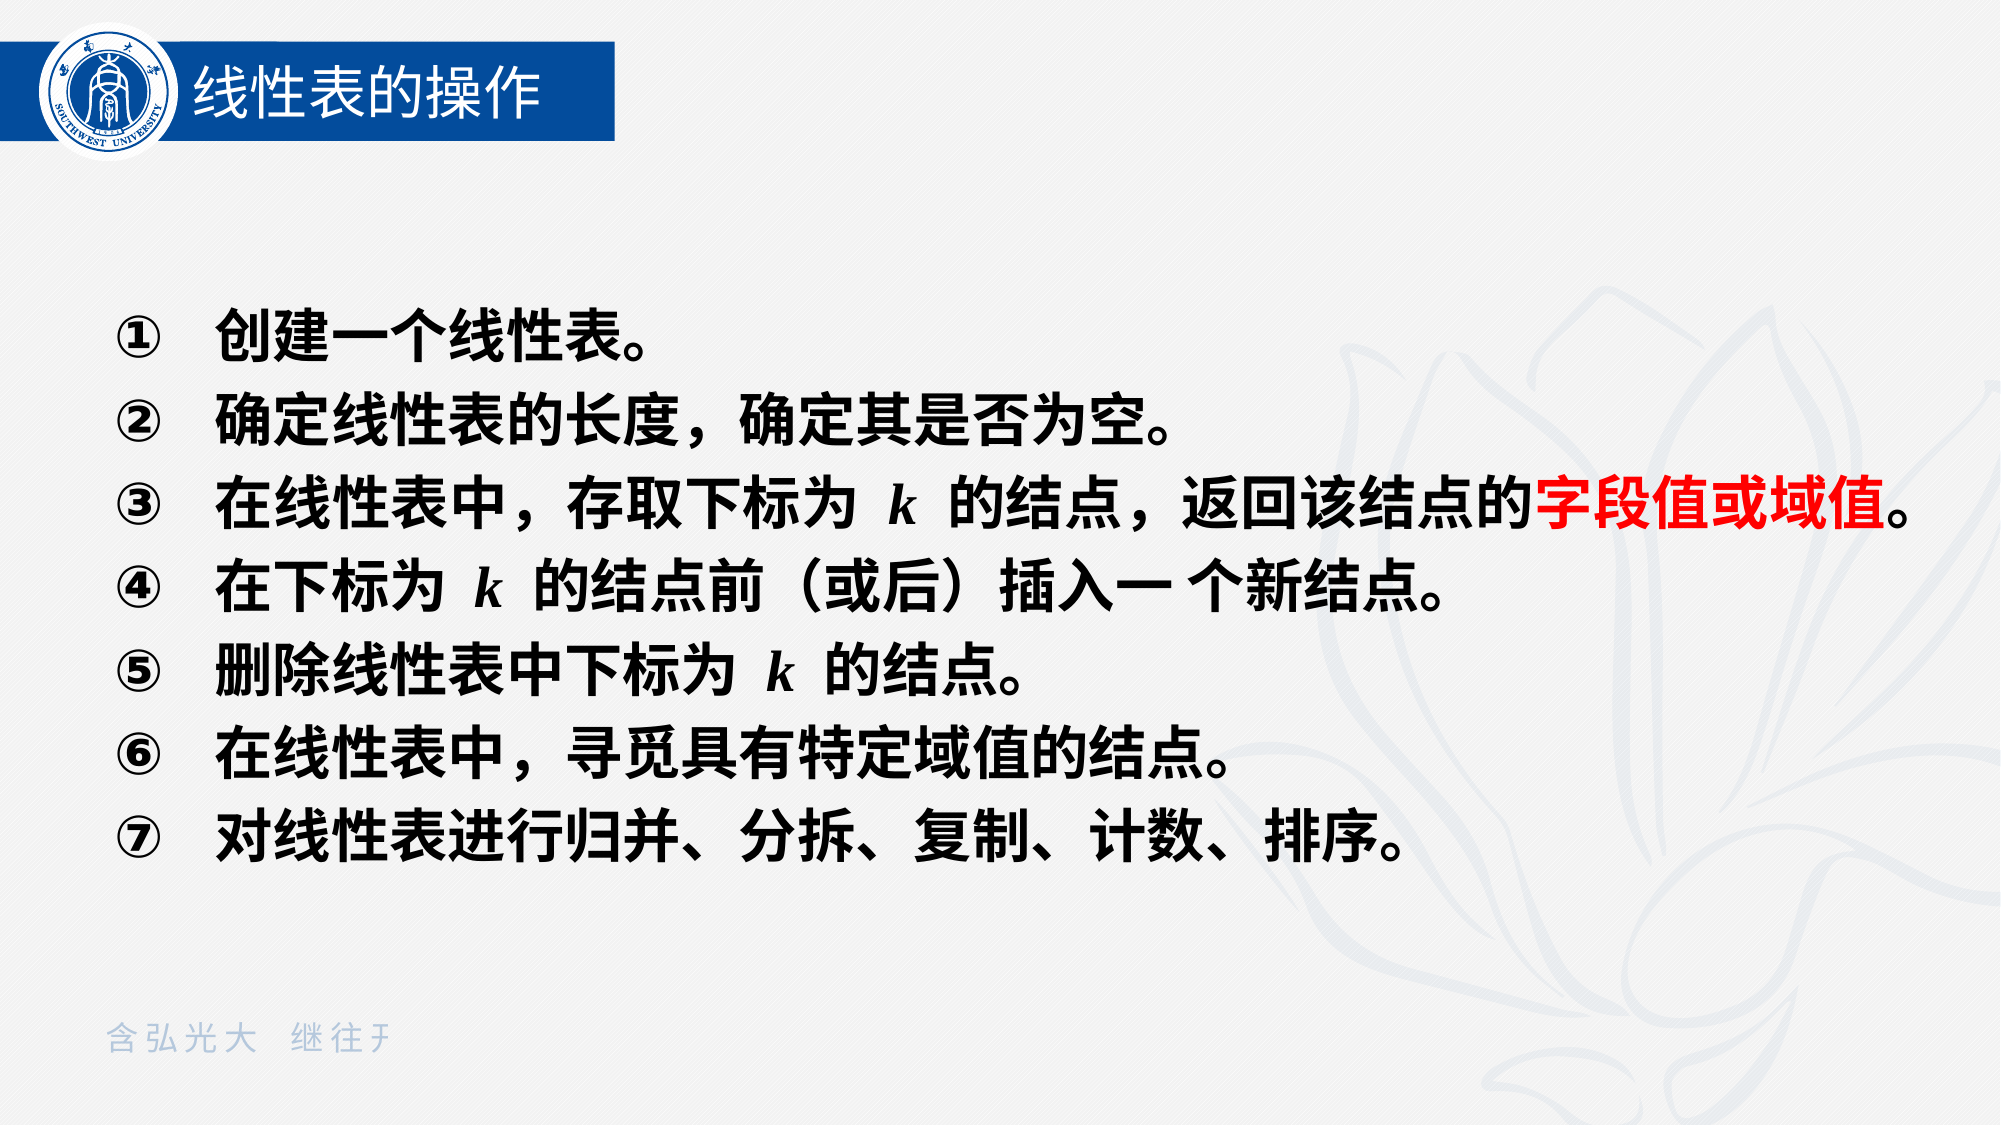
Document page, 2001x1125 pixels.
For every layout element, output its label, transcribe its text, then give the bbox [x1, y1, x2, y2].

text_box 创建一个线性表。 确定线性表的长度，确定其是否为空。 在线性表中，存取下标为 k 的结点，返回该结点的字段值或域值。 在下标为 k 的结点前（或后）插入一 个新结点。 删除线性表中下标为 k 的结点。 在线性表中，寻觅具有特定域值的结点。 对线性表进行归并、分拆、复制、计数、排序。 [100, 215, 1902, 1125]
list 线性表的操作 [180, 41, 615, 141]
